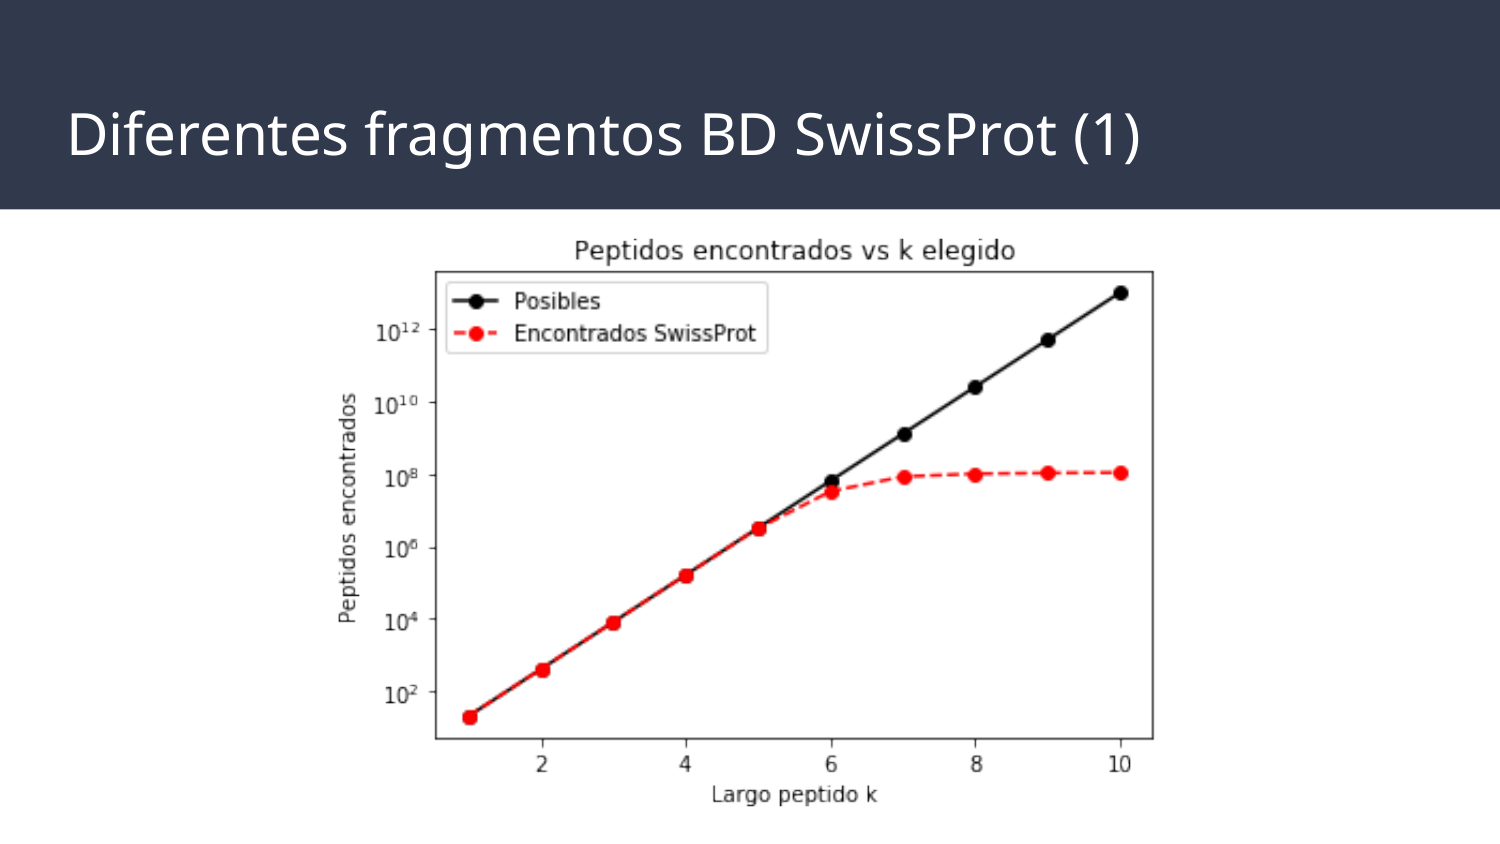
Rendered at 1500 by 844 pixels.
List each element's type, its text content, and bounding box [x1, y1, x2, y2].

title Diferentes fragmentos BD SwissProt (1) [51, 82, 1449, 185]
picture [325, 224, 1175, 821]
